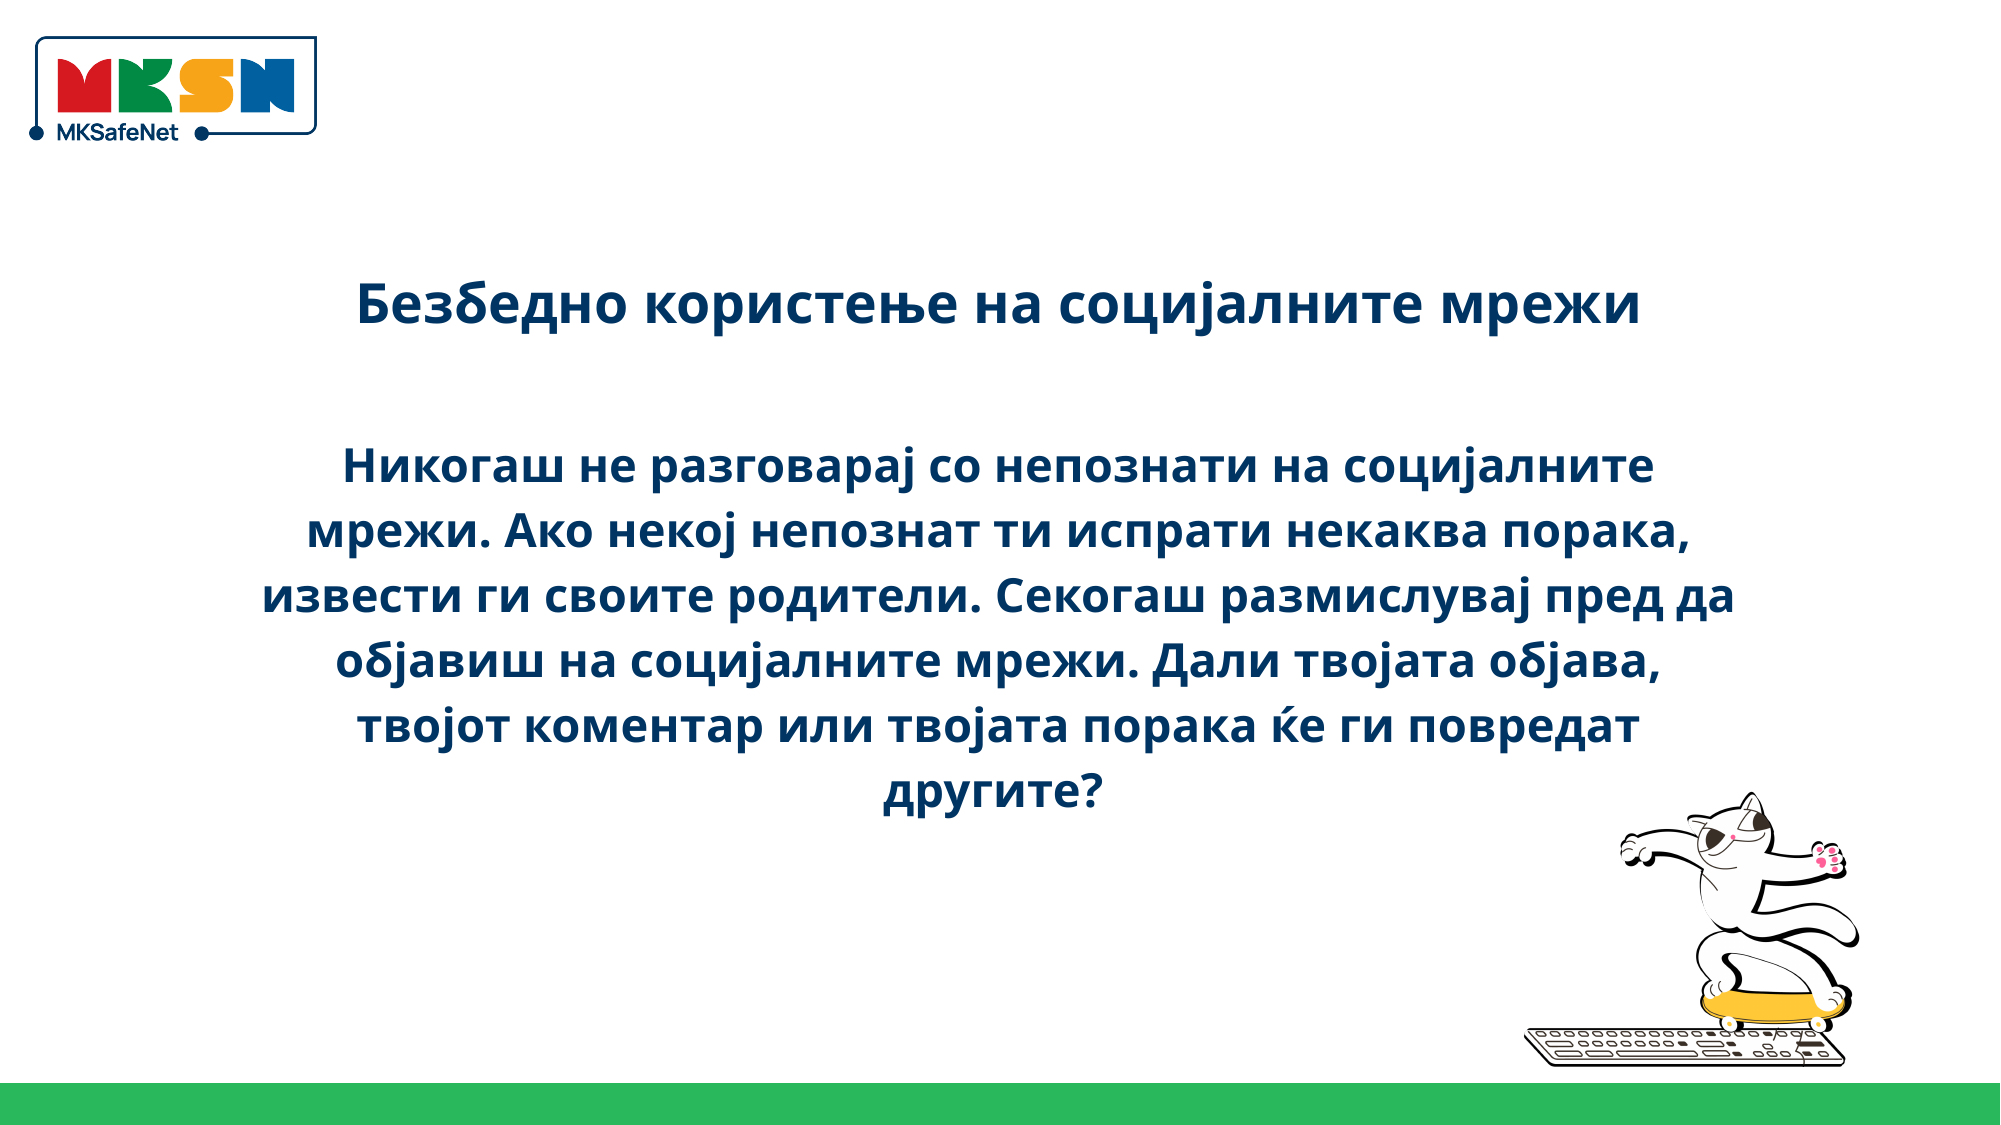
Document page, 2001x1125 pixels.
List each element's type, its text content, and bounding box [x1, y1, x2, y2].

text_box Никогаш не разговарај со непознати на социјалните мрежи. Ако некој непознат ти испрати некаква порака, извести ги своите родители. Секогаш размислувај пред да објавиш на социјалните мрежи. Дали твојата објава, твојот коментар или твојата порака ќе ги повредат другите? [249, 420, 1747, 882]
picture [29, 35, 317, 142]
text_box Безбедно користење на социјалните мрежи [59, 211, 1938, 335]
text_box [0, 1083, 2000, 1125]
picture [1503, 788, 1866, 1083]
